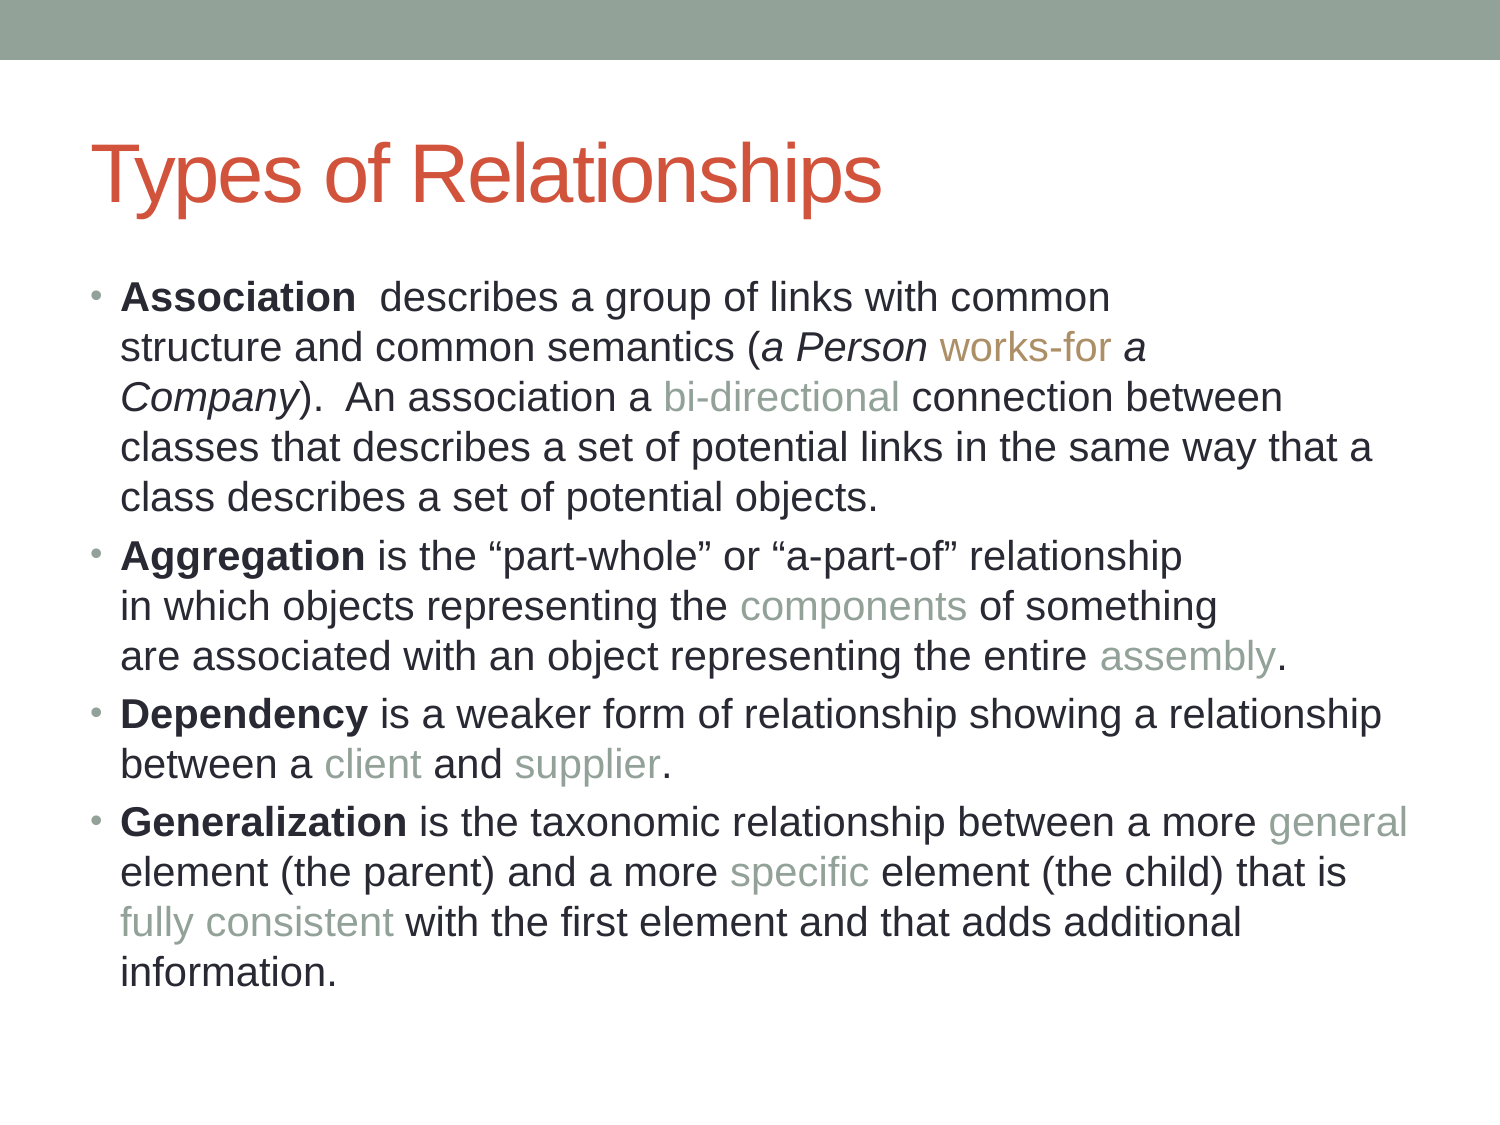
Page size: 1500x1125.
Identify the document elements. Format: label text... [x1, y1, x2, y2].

title Types of Relationships [75, 87, 1425, 250]
list Association describes a group of links with common structure and common semantics (a Person works-for a Company). An association a bi-directional connection between classes that describes a set of potential links in the same way that a class describes a set of potential objects. Aggregation is the “part-whole” or “a-part-of” relationship in which objects representing the components of something are associated with an object representing the entire assembly. Dependency is a weaker form of relationship showing a relationship between a client and supplier. Generalization is the taxonomic relationship between a more general element (the parent) and a more specific element (the child) that is fully consistent with the first element and that adds additional information. [75, 262, 1425, 1063]
